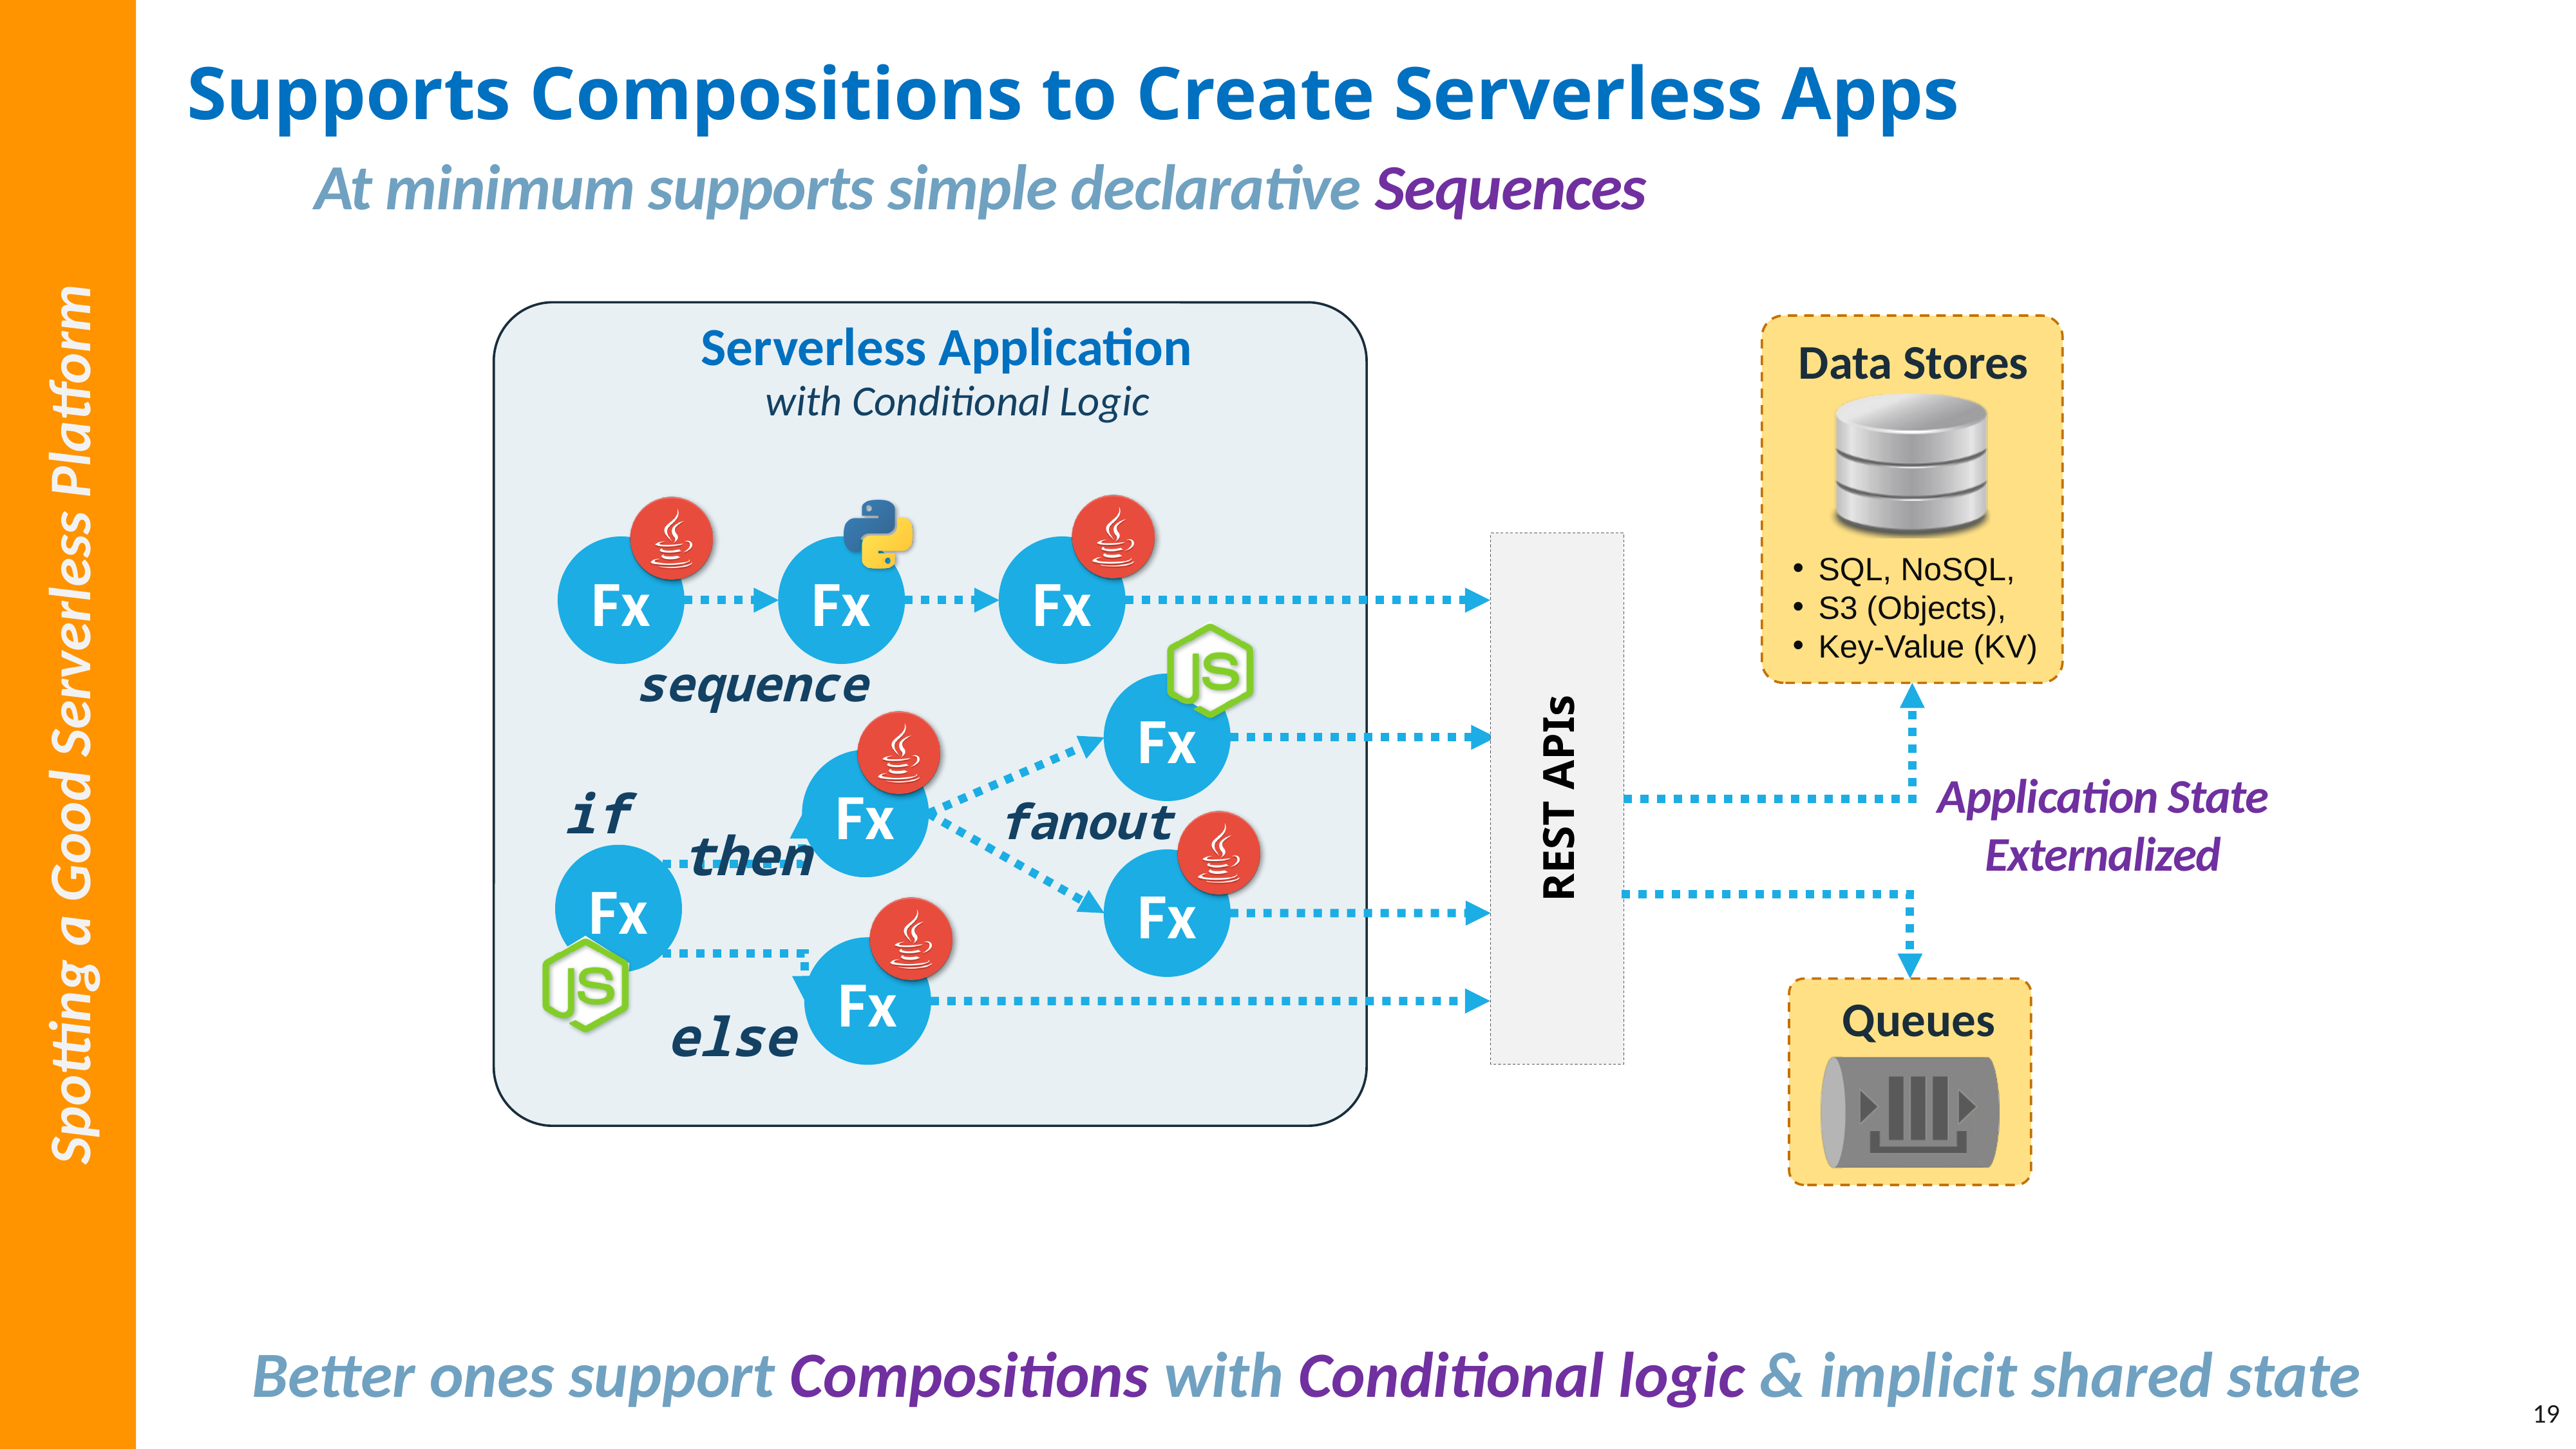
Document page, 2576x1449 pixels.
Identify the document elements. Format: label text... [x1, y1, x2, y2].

slide_number 19 [2110, 1396, 2561, 1435]
text_box Serverless Application [689, 307, 1202, 381]
text_box [493, 301, 1367, 1126]
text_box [555, 1033, 931, 1074]
text_box with Conditional Logic [753, 381, 1160, 429]
text_box Better ones support Compositions with Conditional logic & implicit shared state [242, 1328, 2536, 1416]
title Supports Compositions to Create Serverless Apps [177, 50, 2536, 142]
text_box REST APIs [1490, 533, 1622, 1065]
text_box At minimum supports simple declarative Sequences [305, 140, 2054, 228]
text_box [1622, 315, 2281, 1185]
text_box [539, 489, 1266, 1033]
